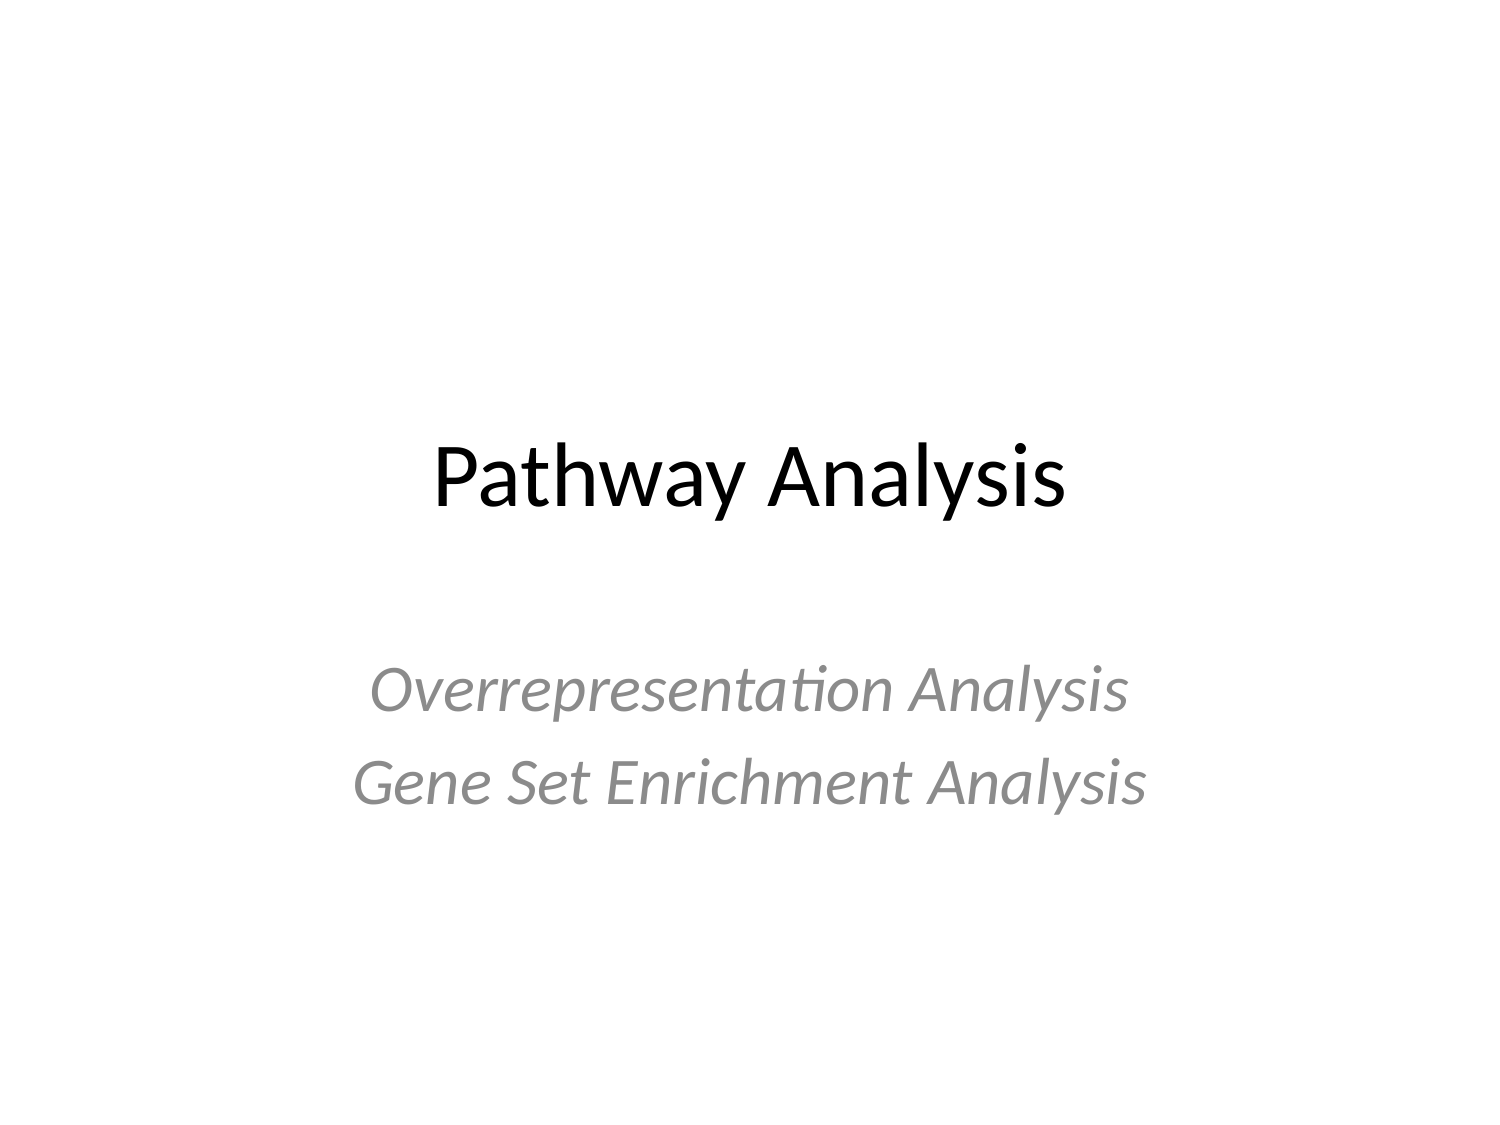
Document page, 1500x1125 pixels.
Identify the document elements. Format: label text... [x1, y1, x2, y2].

title Pathway Analysis [112, 349, 1388, 591]
subtitle Overrepresentation Analysis Gene Set Enrichment Analysis [225, 637, 1275, 925]
